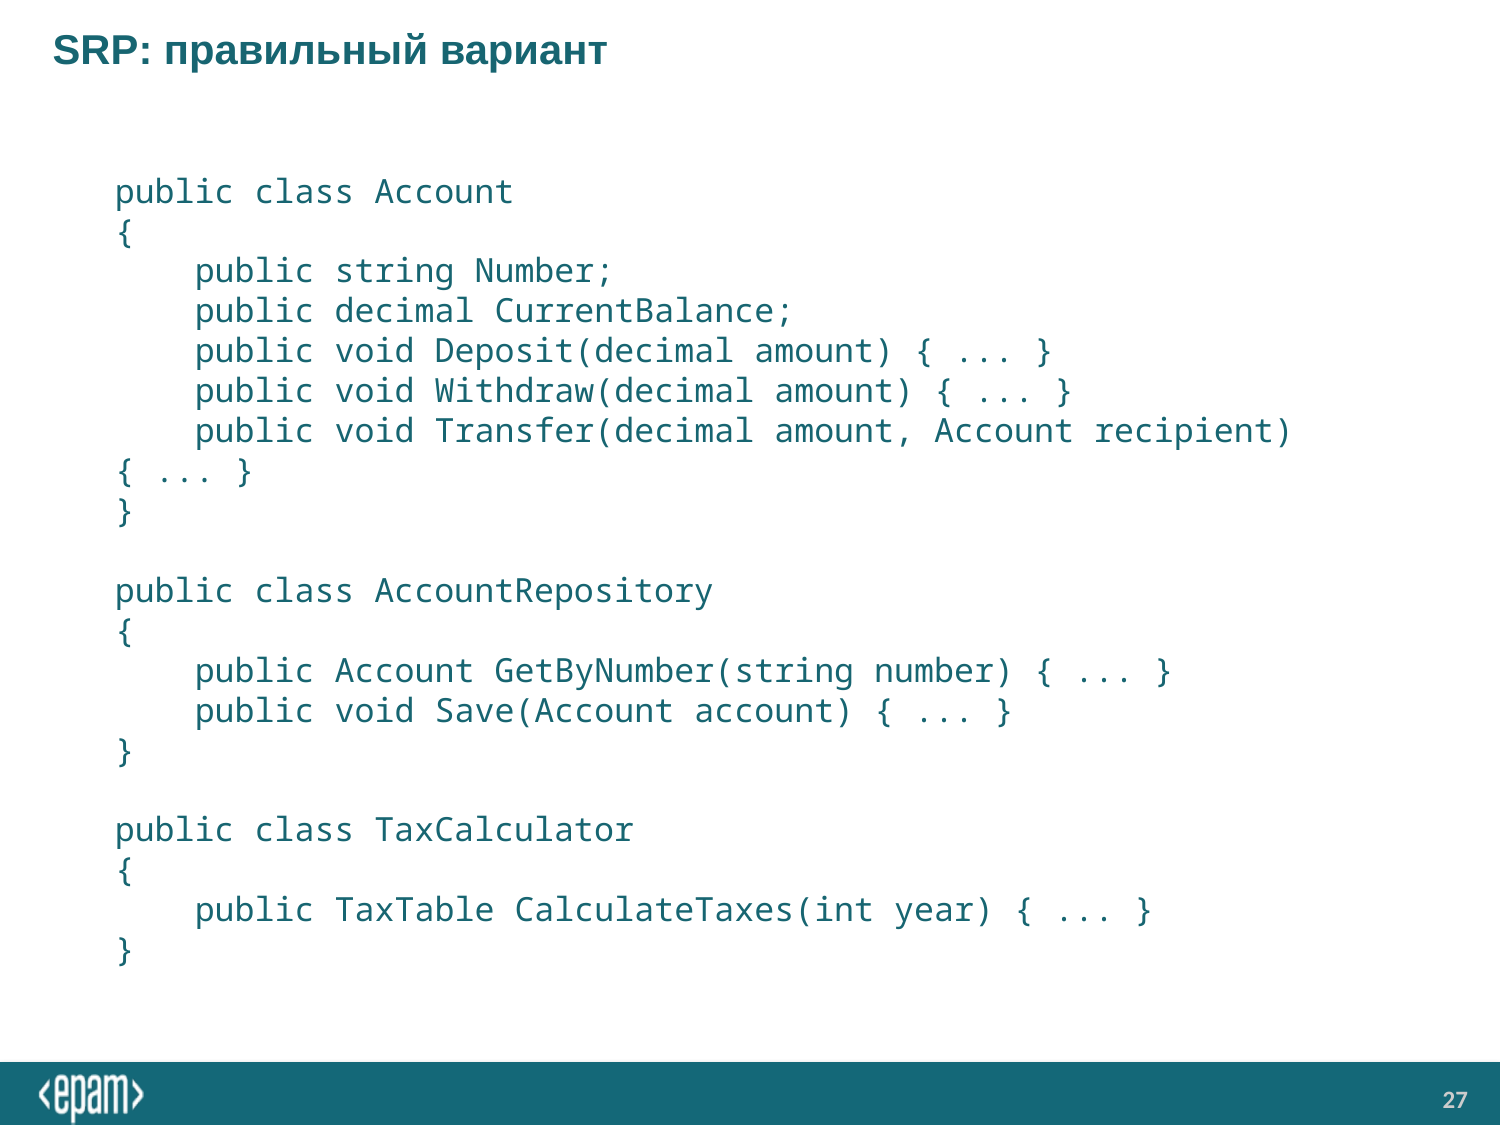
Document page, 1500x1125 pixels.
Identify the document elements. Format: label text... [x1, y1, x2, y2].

title SRP: правильный вариант [0, 0, 1500, 95]
text_box public class Account { public string Number; public decimal CurrentBalance; public void Deposit(decimal amount) { ... } public void Withdraw(decimal amount) { ... } public void Transfer(decimal amount, Account recipient) { ... } } public class AccountRepository { public Account GetByNumber(string number) { ... } public void Save(Account account) { ... } } public class TaxCalculator { public TaxTable CalculateTaxes(int year) { ... } } [99, 162, 1400, 976]
picture [38, 1074, 144, 1125]
